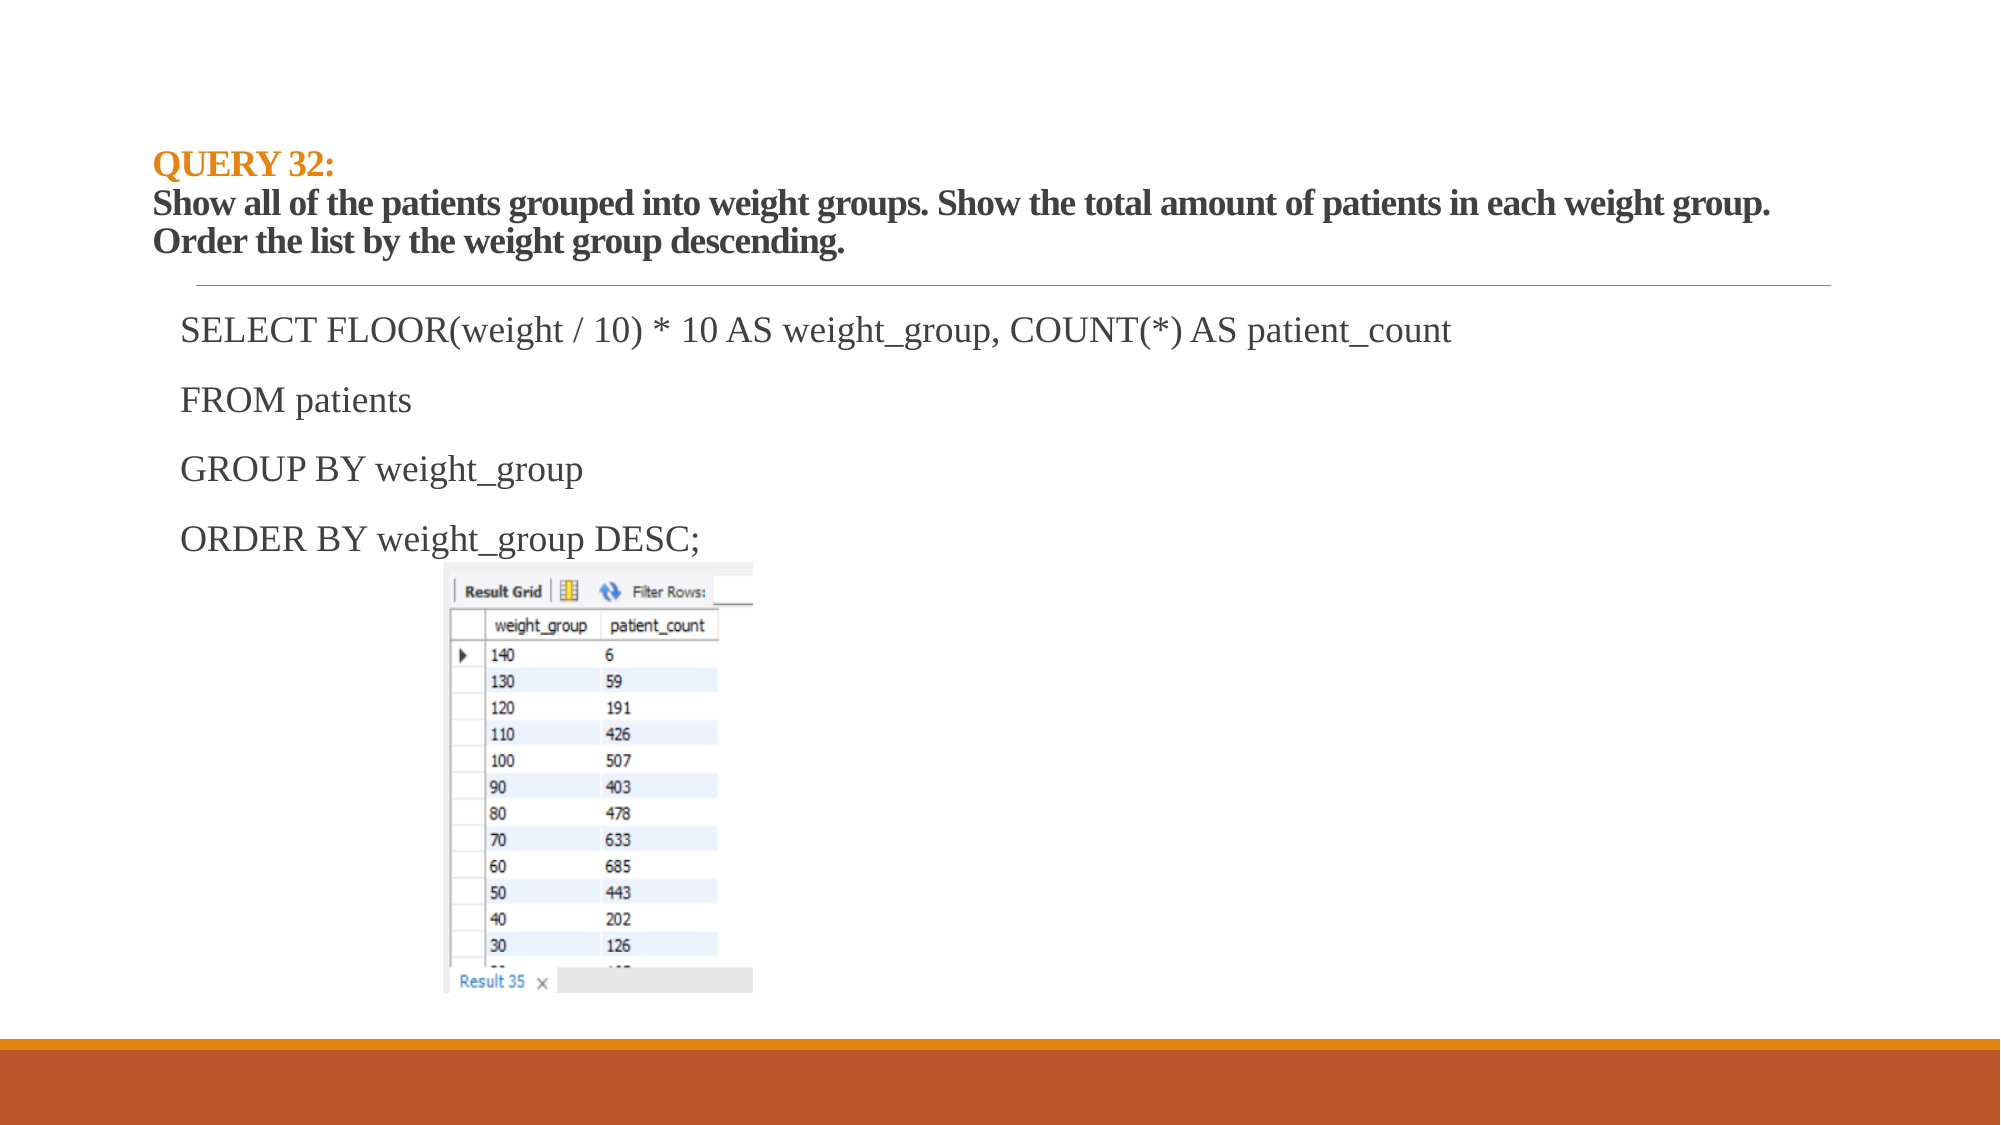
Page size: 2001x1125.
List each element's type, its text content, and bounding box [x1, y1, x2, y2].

list SELECT FLOOR(weight / 10) * 10 AS weight_group, COUNT(*) AS patient_count FROM patients GROUP BY weight_group ORDER BY weight_group DESC; [180, 302, 1830, 963]
picture [442, 561, 754, 1003]
title QUERY 32: Show all of the patients grouped into weight groups. Show the total amount of patients in each weight group. Order the list by the weight group descending. [137, 51, 1863, 269]
